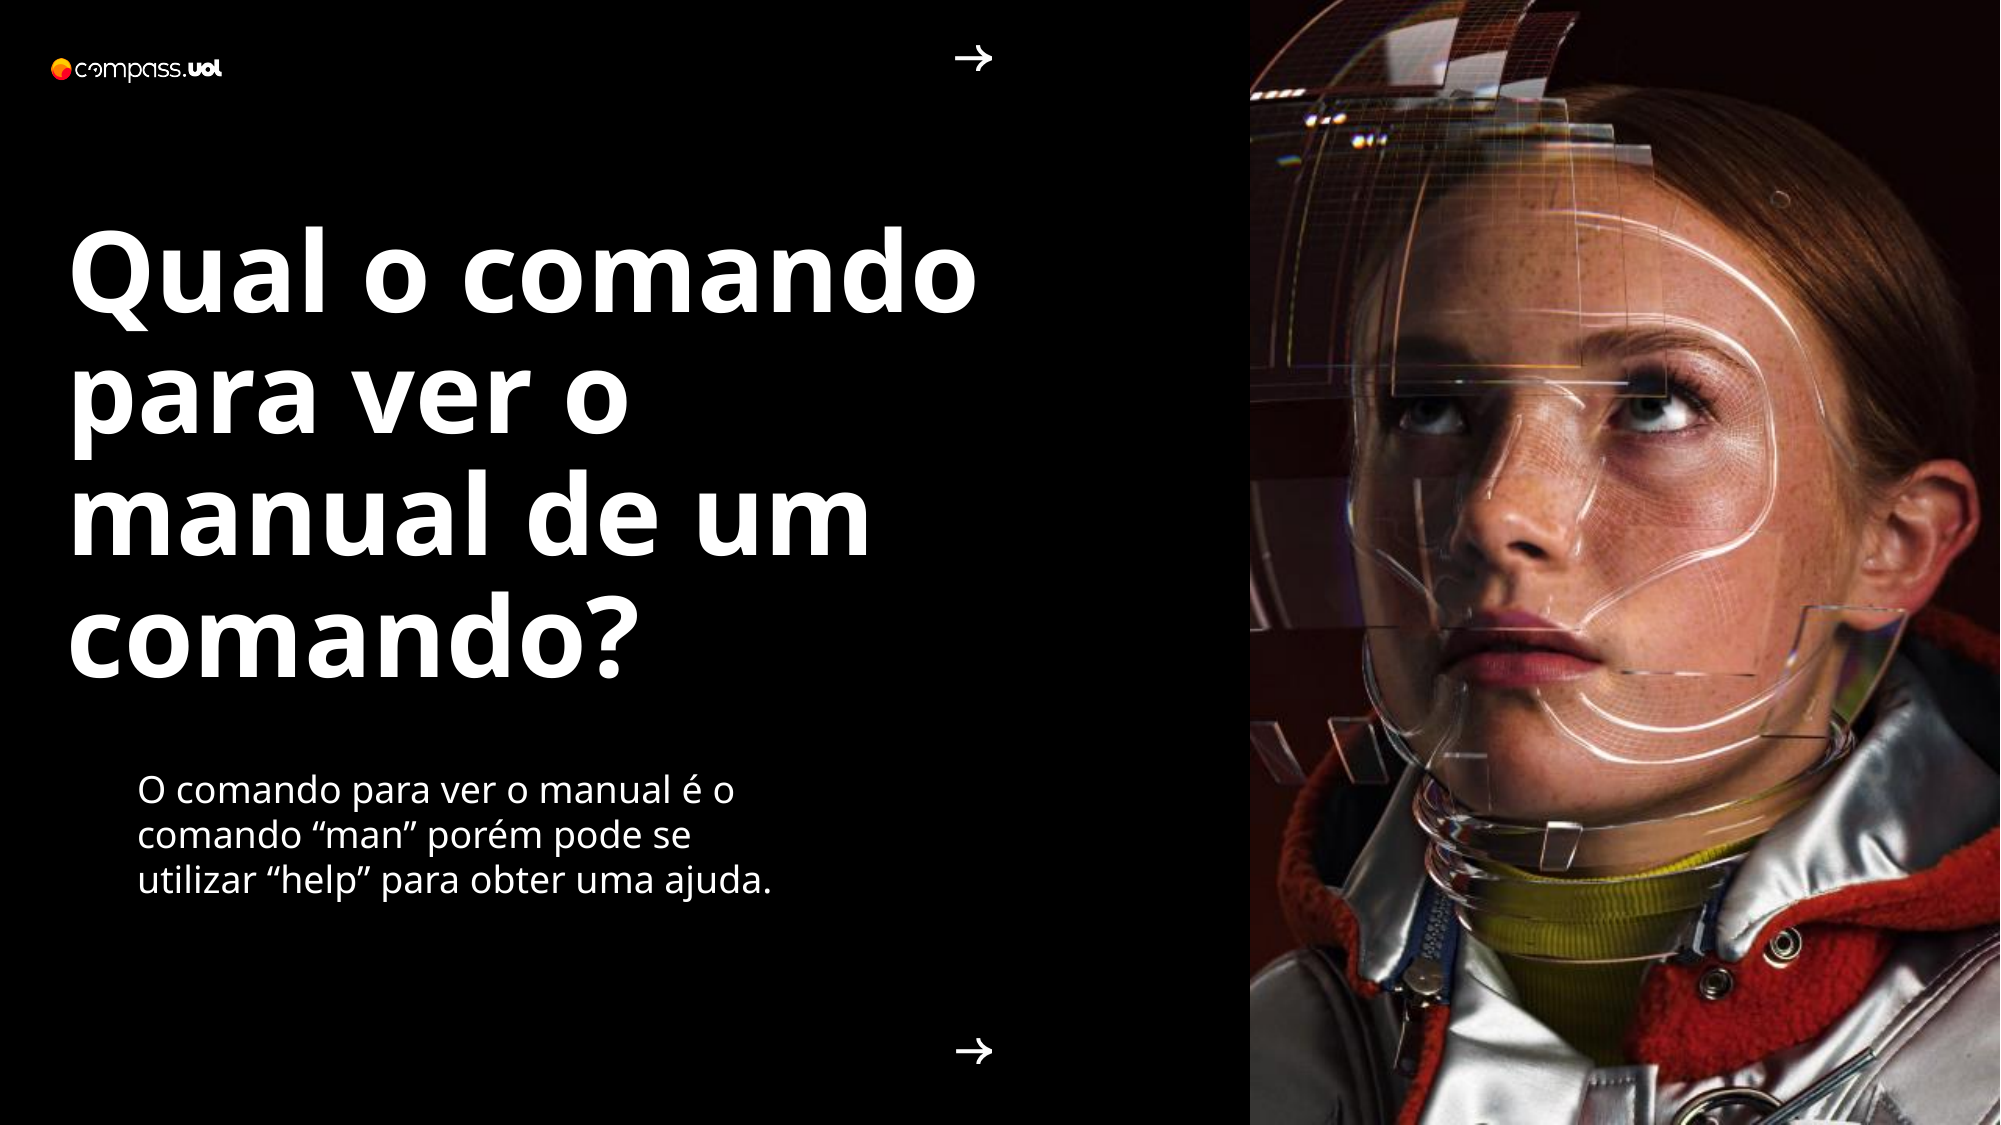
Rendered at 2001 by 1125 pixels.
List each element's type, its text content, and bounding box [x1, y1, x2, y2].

picture [957, 1039, 992, 1064]
picture [1250, 0, 2000, 1125]
text_box O comando para ver o manual é o comando “man” porém pode se utilizar “help” para obter uma ajuda. [122, 759, 817, 909]
picture [956, 46, 992, 71]
list Qual o comando para ver o manual de um comando? [51, 208, 1073, 596]
picture [51, 58, 222, 83]
